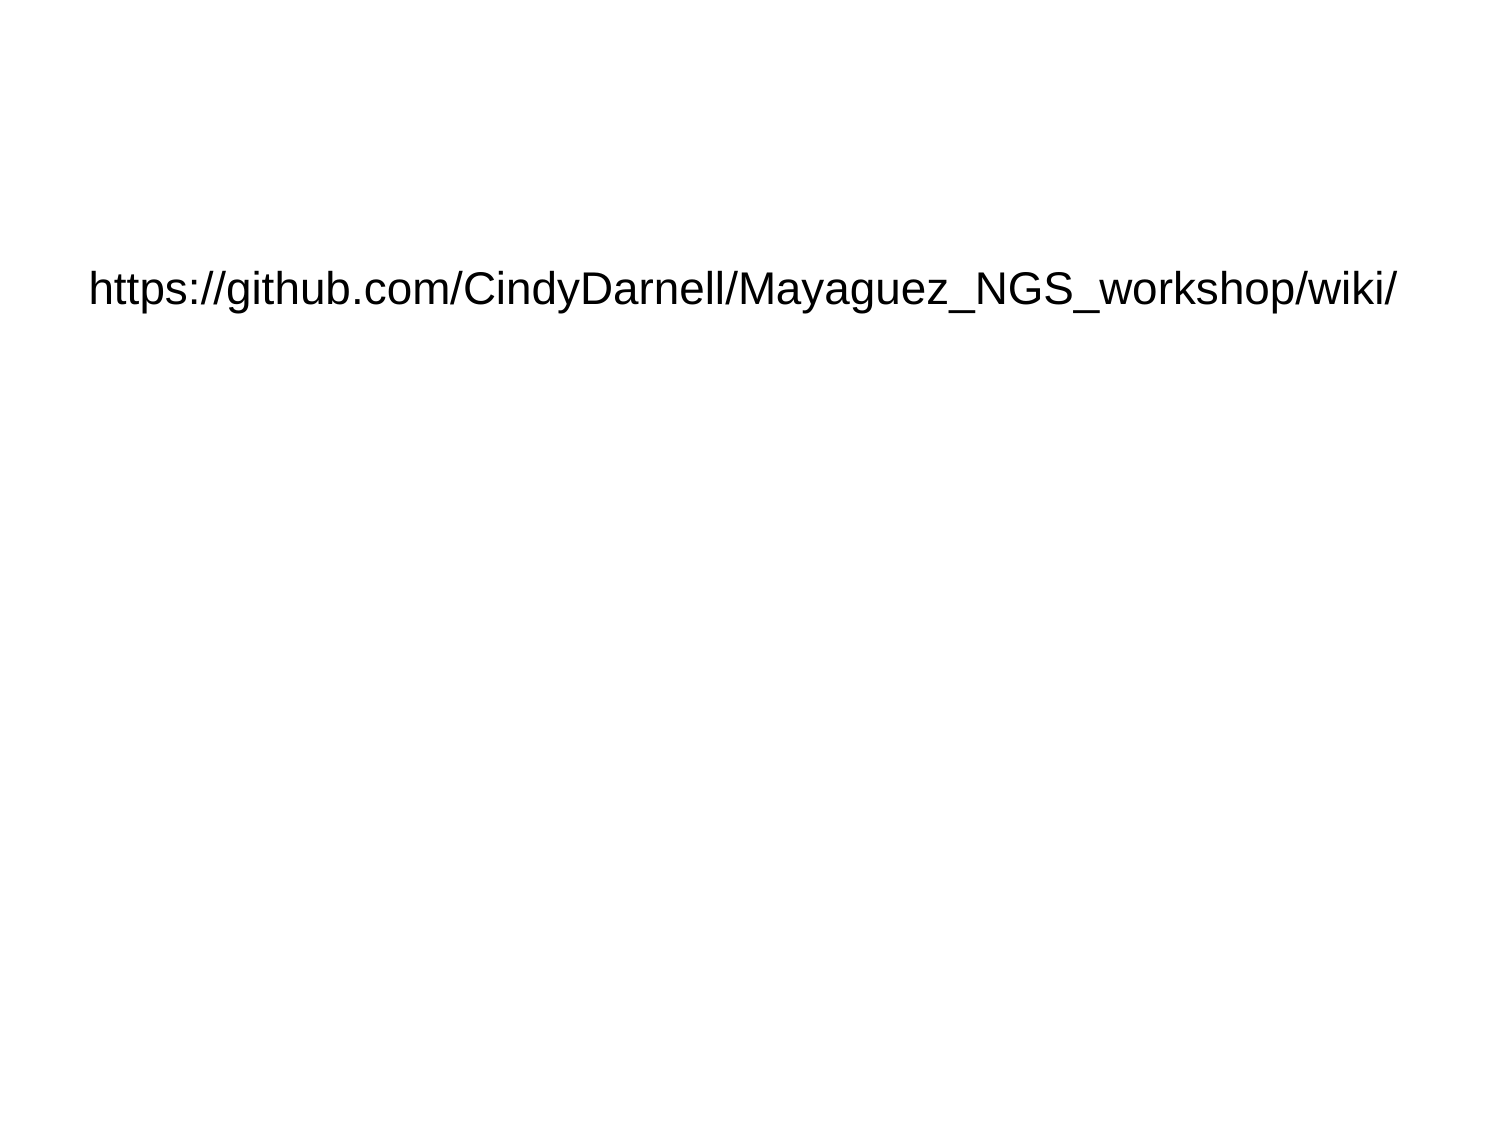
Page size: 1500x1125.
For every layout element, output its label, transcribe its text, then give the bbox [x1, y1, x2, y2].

text_box https://github.com/CindyDarnell/Mayaguez_NGS_workshop/wiki/ [73, 251, 1470, 321]
